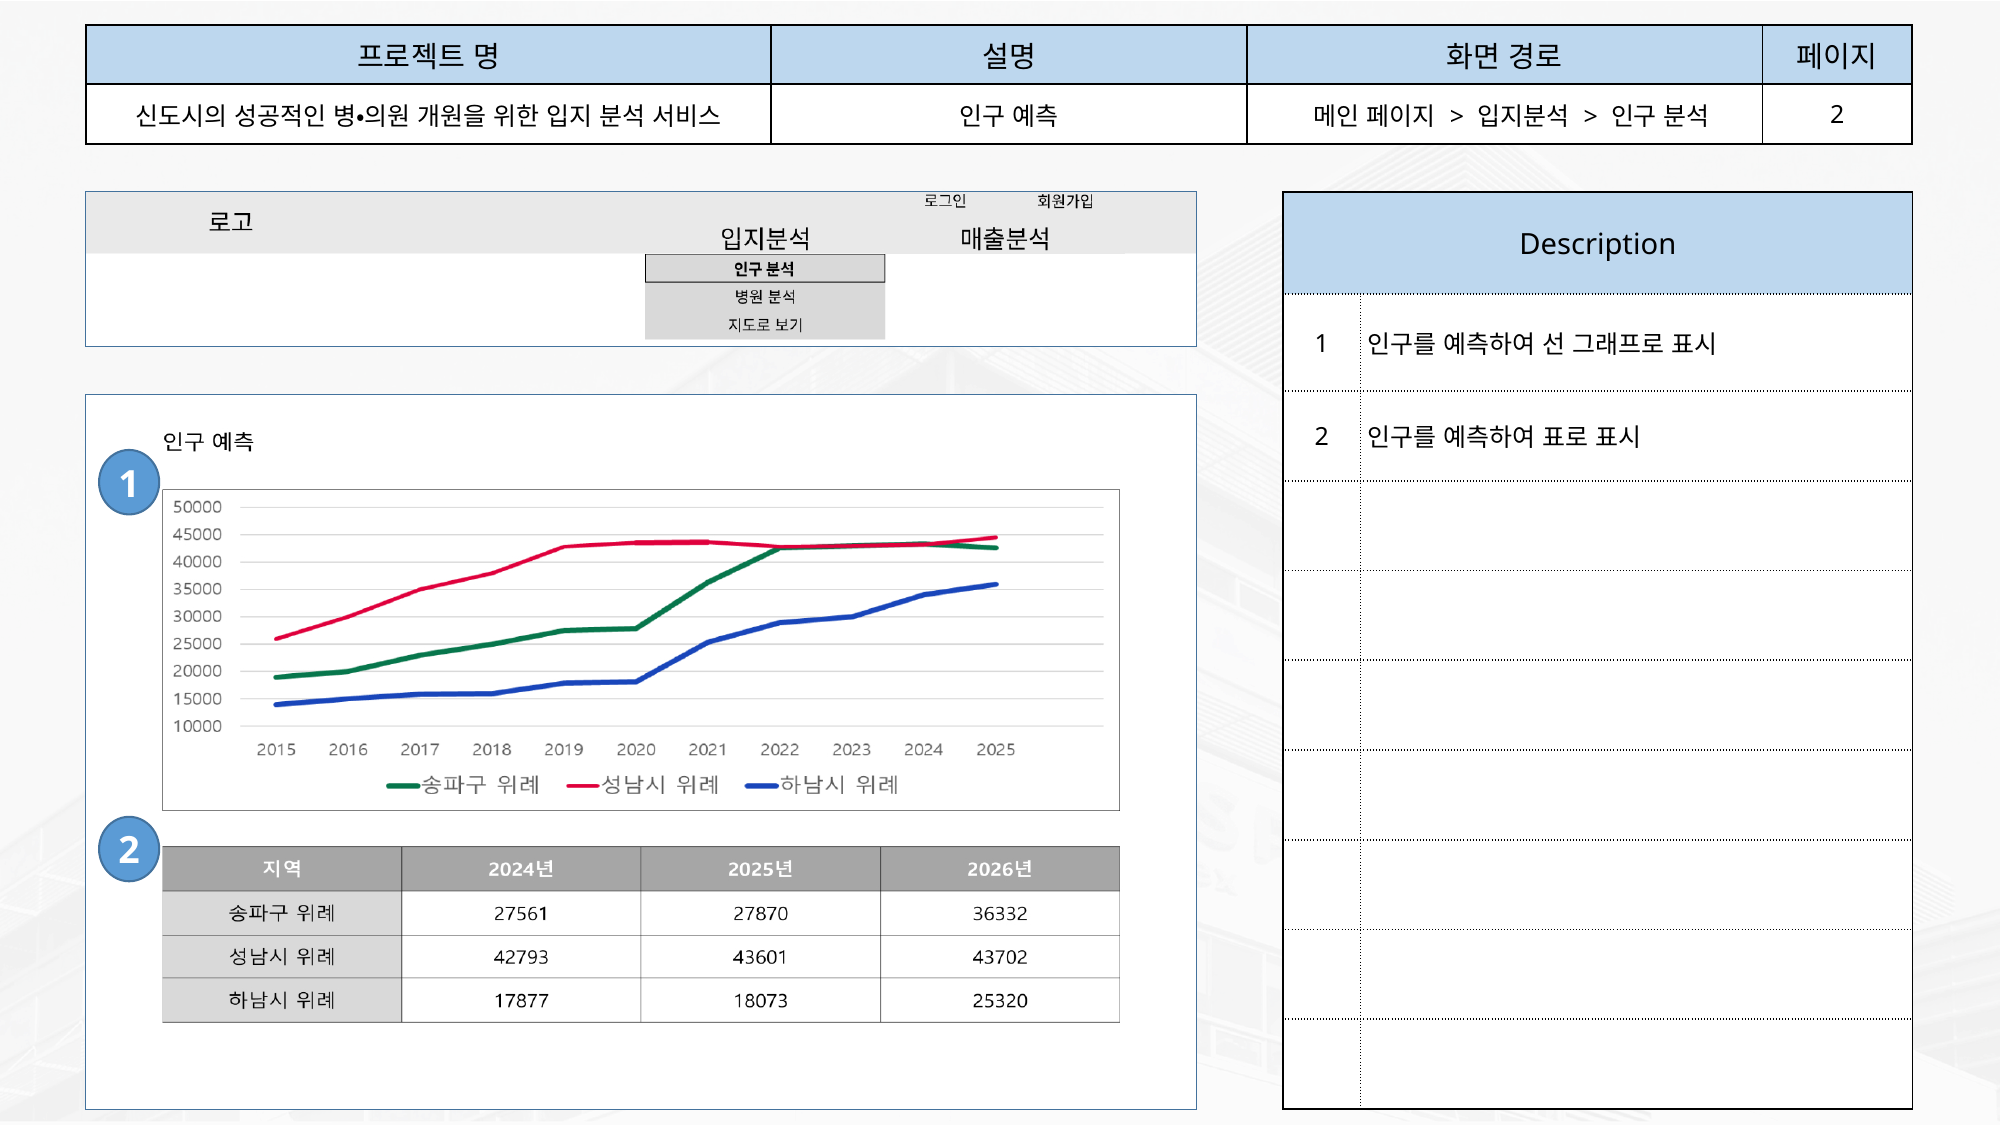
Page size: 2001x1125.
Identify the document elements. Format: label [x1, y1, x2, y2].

text_box [0, 1, 2000, 1125]
picture [85, 191, 1197, 347]
picture [85, 394, 1197, 1110]
